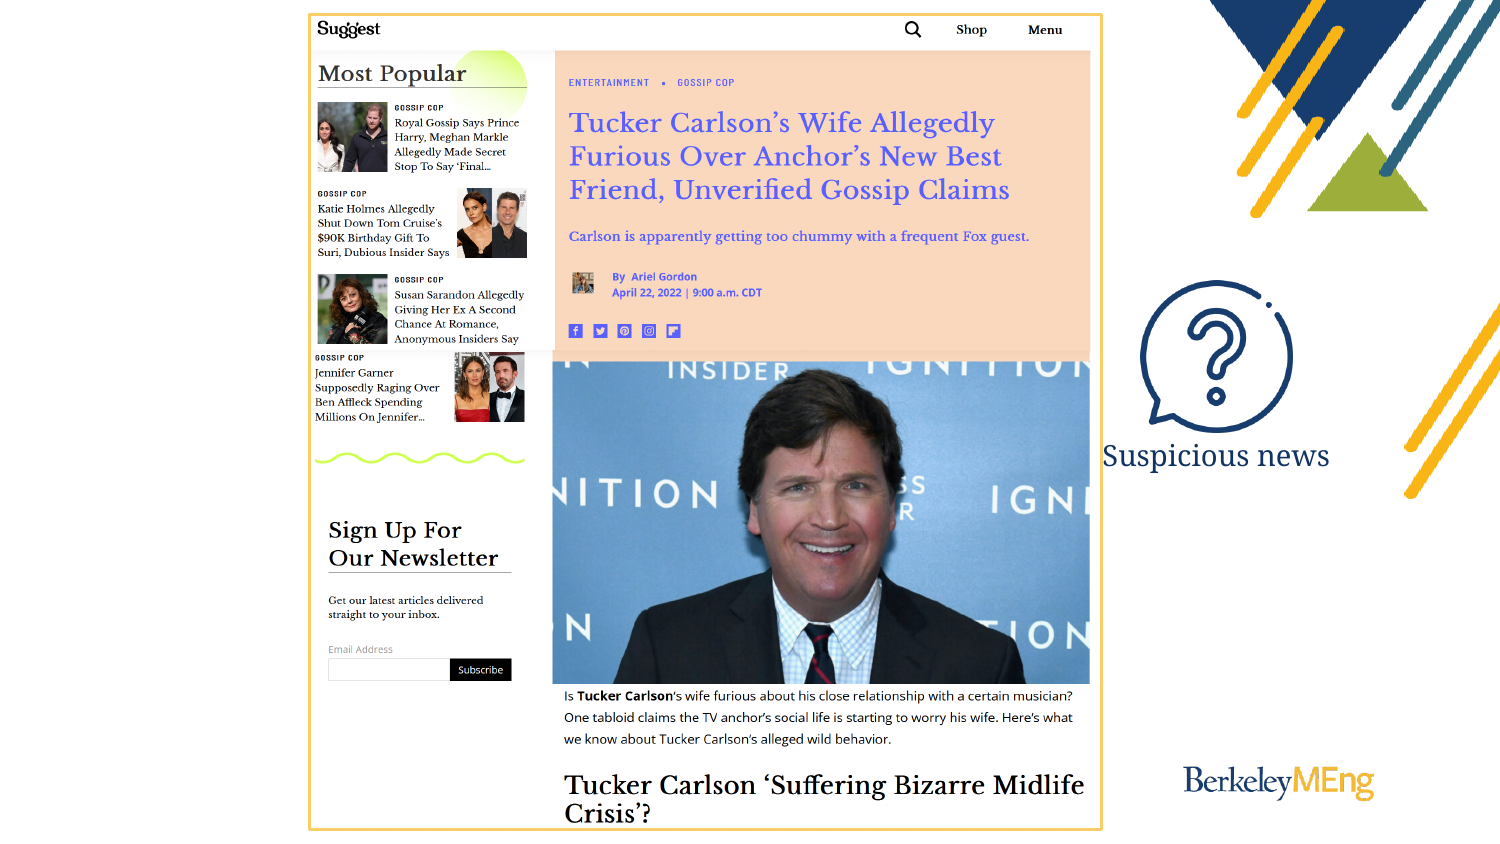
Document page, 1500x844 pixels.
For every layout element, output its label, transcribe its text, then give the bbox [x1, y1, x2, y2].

text_box Suspicious news [1095, 421, 1352, 487]
text_box [1092, 14, 1102, 421]
picture [0, 0, 1500, 844]
text_box [1095, 487, 1102, 830]
